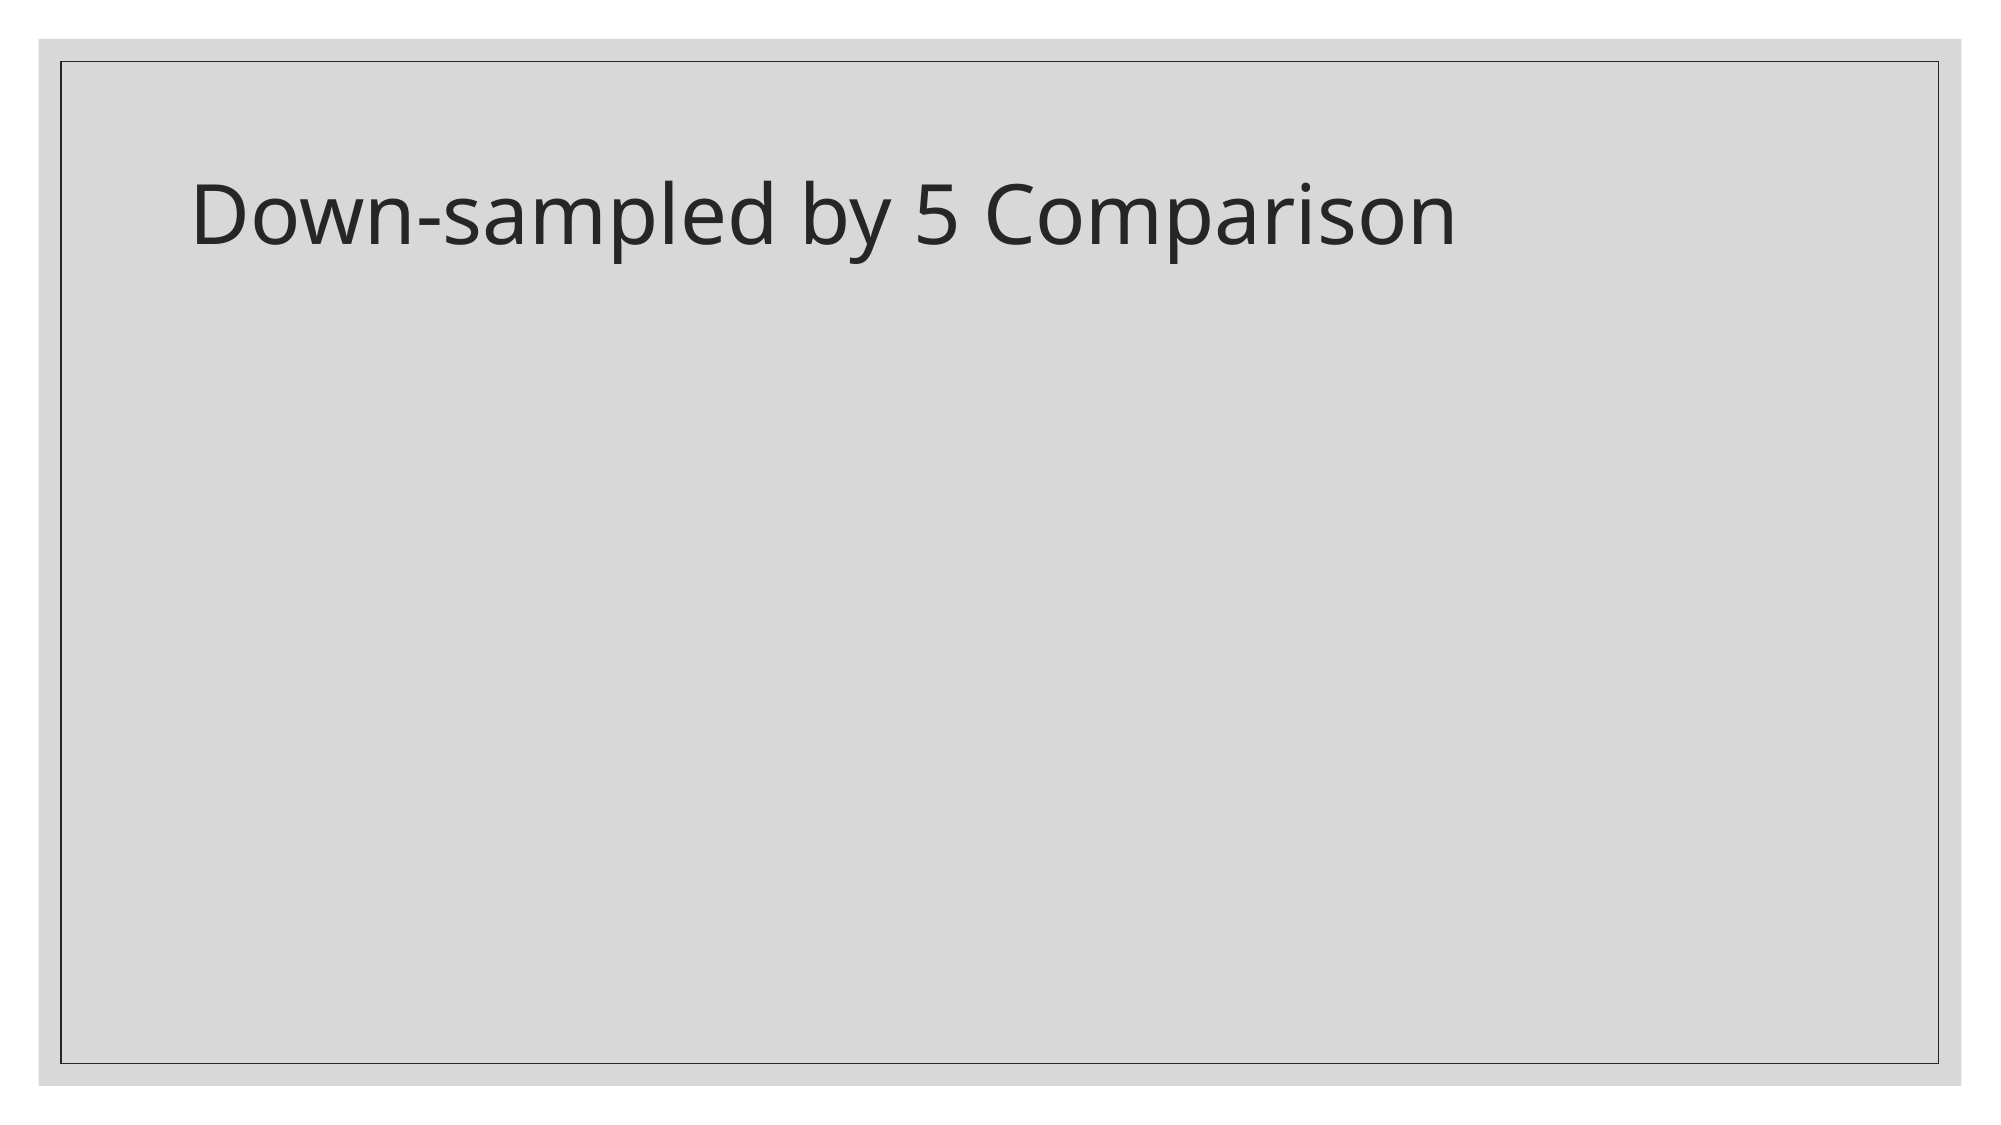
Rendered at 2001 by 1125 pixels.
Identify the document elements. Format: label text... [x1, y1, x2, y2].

title Down-sampled by 5 Comparison [174, 105, 1825, 331]
